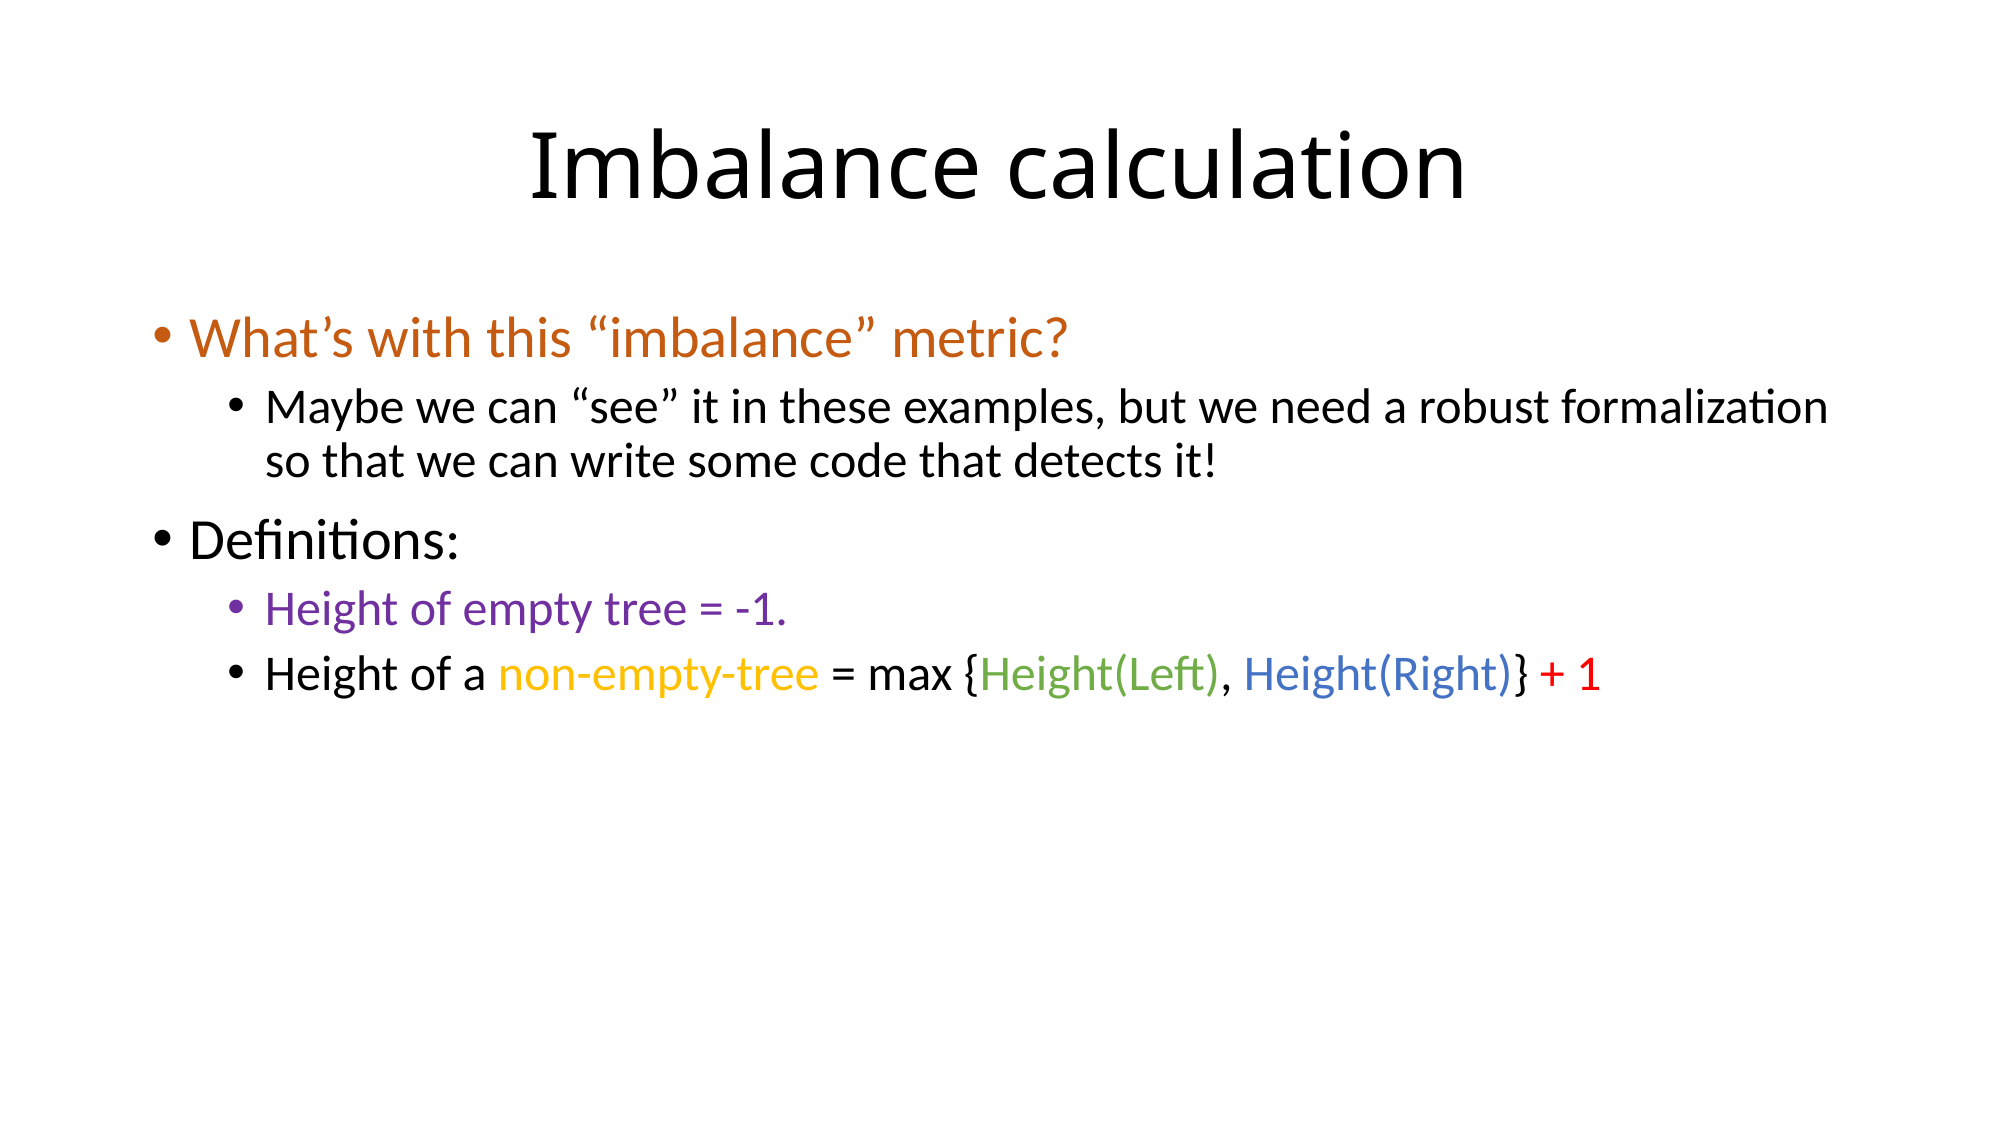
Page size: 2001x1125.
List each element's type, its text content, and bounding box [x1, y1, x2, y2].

title Imbalance calculation [137, 59, 1863, 278]
list What’s with this “imbalance” metric? Maybe we can “see” it in these examples, but we need a robust formalization so that we can write some code that detects it! Definitions: Height of empty tree = -1. Height of a non-empty-tree = max {Height(Left), Height(Right)} + 1 [137, 299, 1863, 1014]
